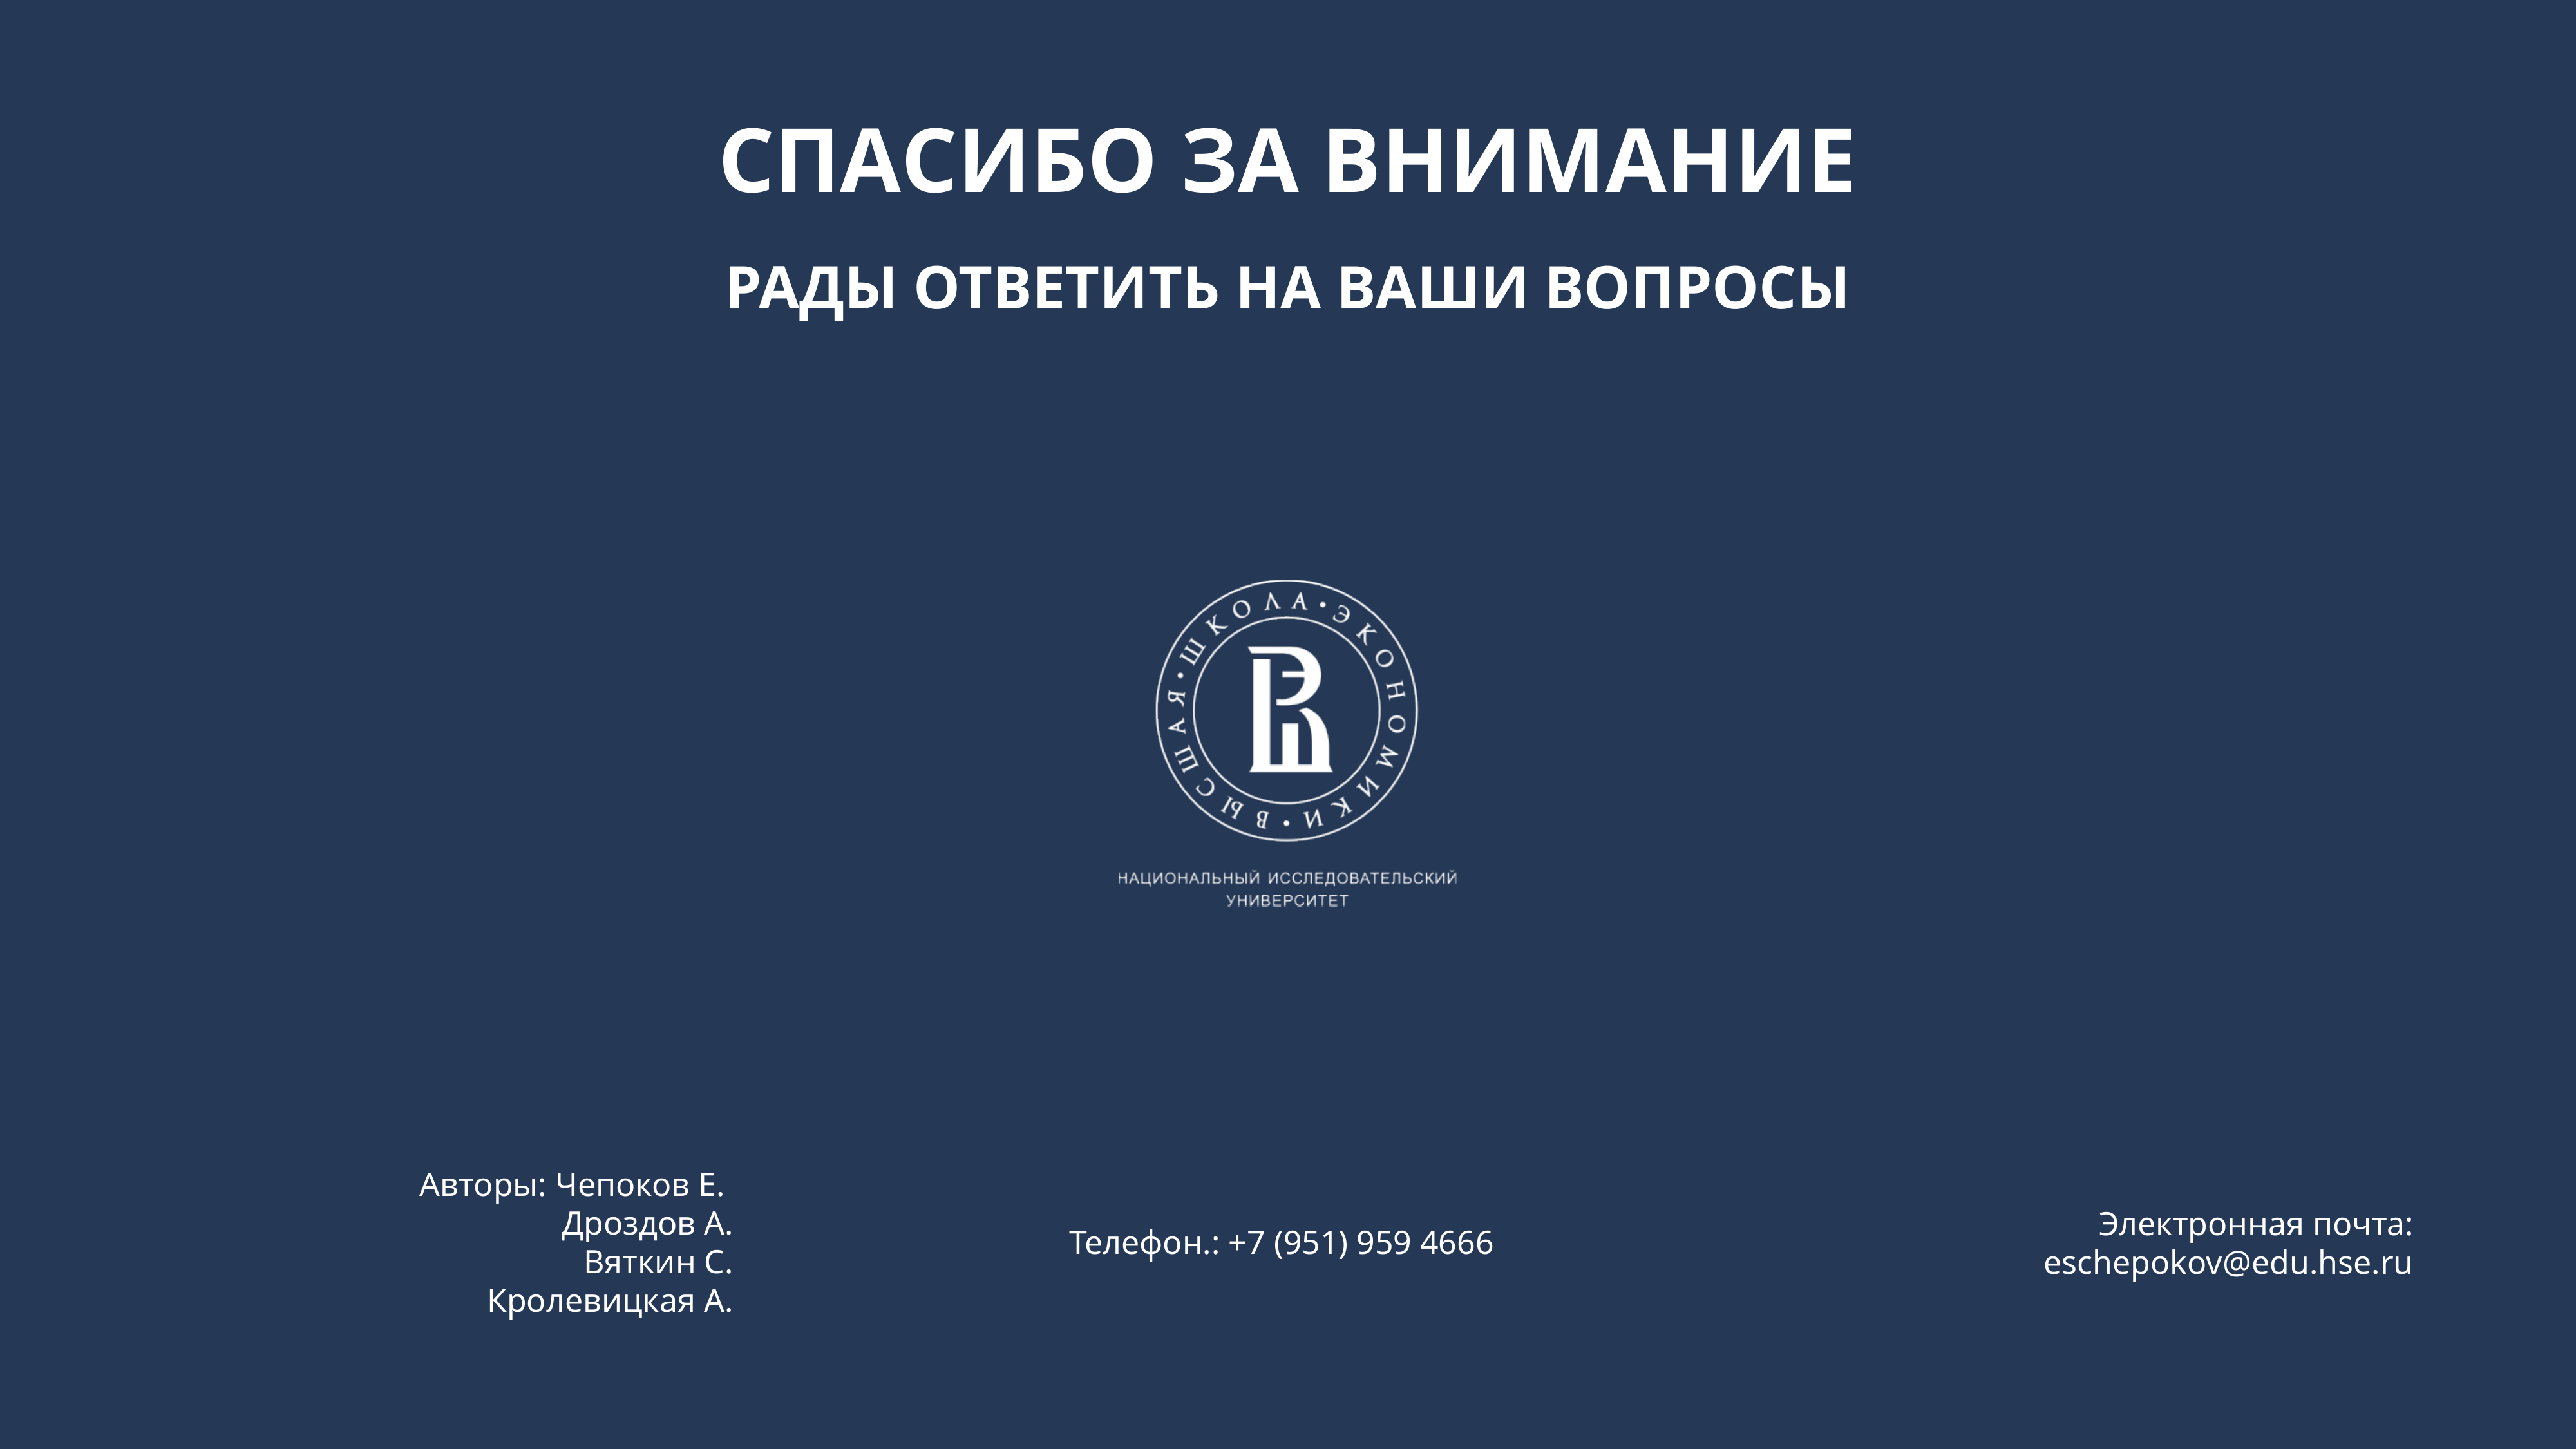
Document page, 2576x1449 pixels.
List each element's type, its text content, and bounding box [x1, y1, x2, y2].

text_box СПАСИБО ЗА ВНИМАНИЕ [710, 95, 1866, 218]
picture [1119, 580, 1457, 907]
text_box РАДЫ ОТВЕТИТЬ НА ВАШИ ВОПРОСЫ [715, 245, 1861, 326]
text_box Телефон.: +7 (951) 959 4666 [1061, 1215, 1515, 1269]
text_box Авторы: Чепоков Е. Дроздов А. Вяткин С. Кролевицкая А. [383, 1157, 741, 1327]
text_box Электронная почта: eschepokov@edu.hse.ru [1721, 1195, 2421, 1288]
